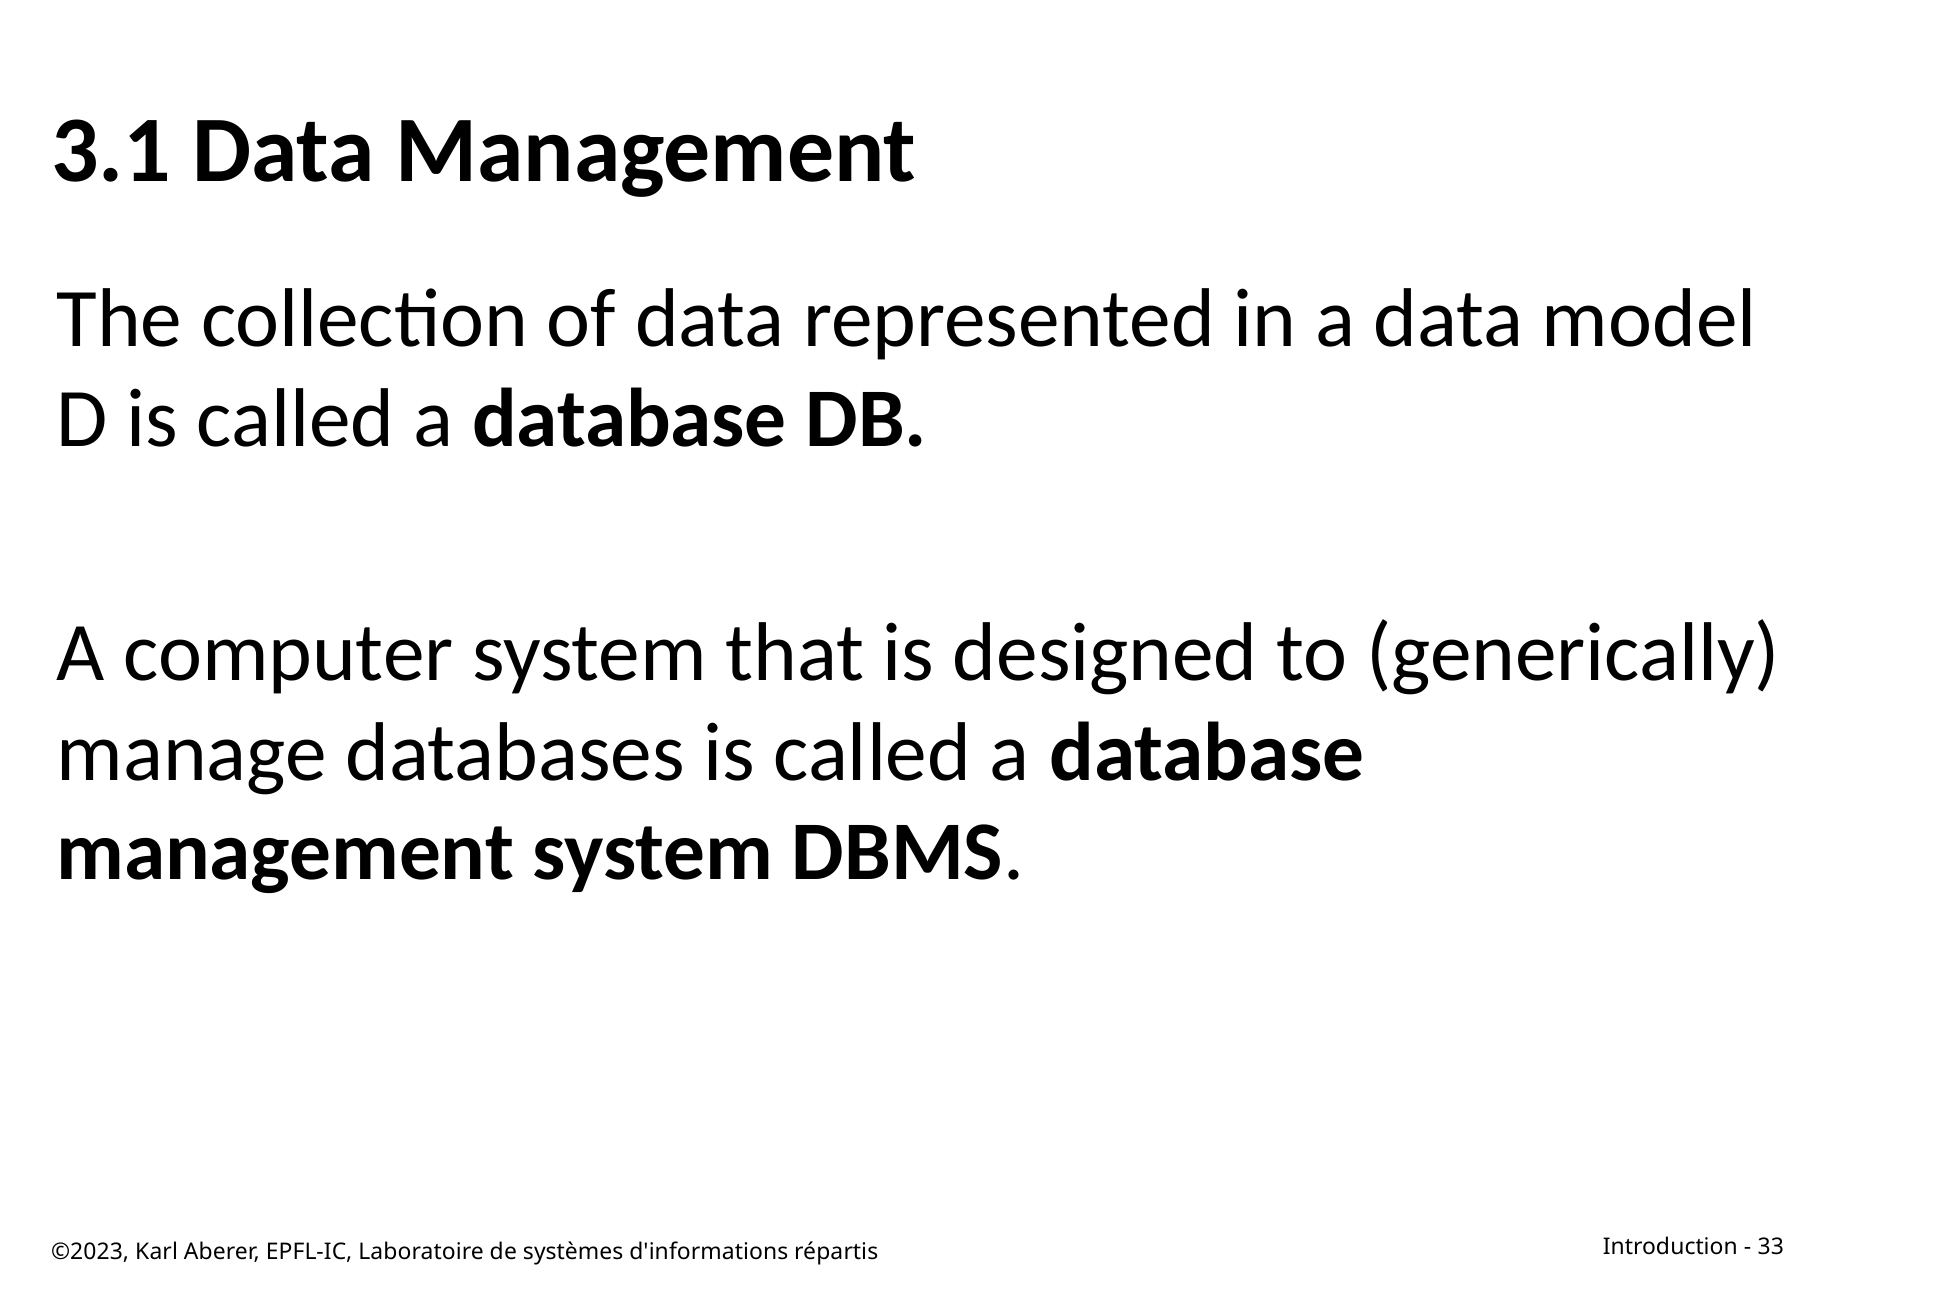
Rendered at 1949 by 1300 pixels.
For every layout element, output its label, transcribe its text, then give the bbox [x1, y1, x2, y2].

title 3.1 Data Management [32, 57, 1803, 232]
footer ©2023, Karl Aberer, EPFL-IC, Laboratoire de systèmes d'informations répartis [32, 1227, 1284, 1271]
list The collection of data represented in a data model D is called a database DB. A computer system that is designed to (generically) manage databases is called a database management system DBMS. [37, 253, 1809, 1208]
